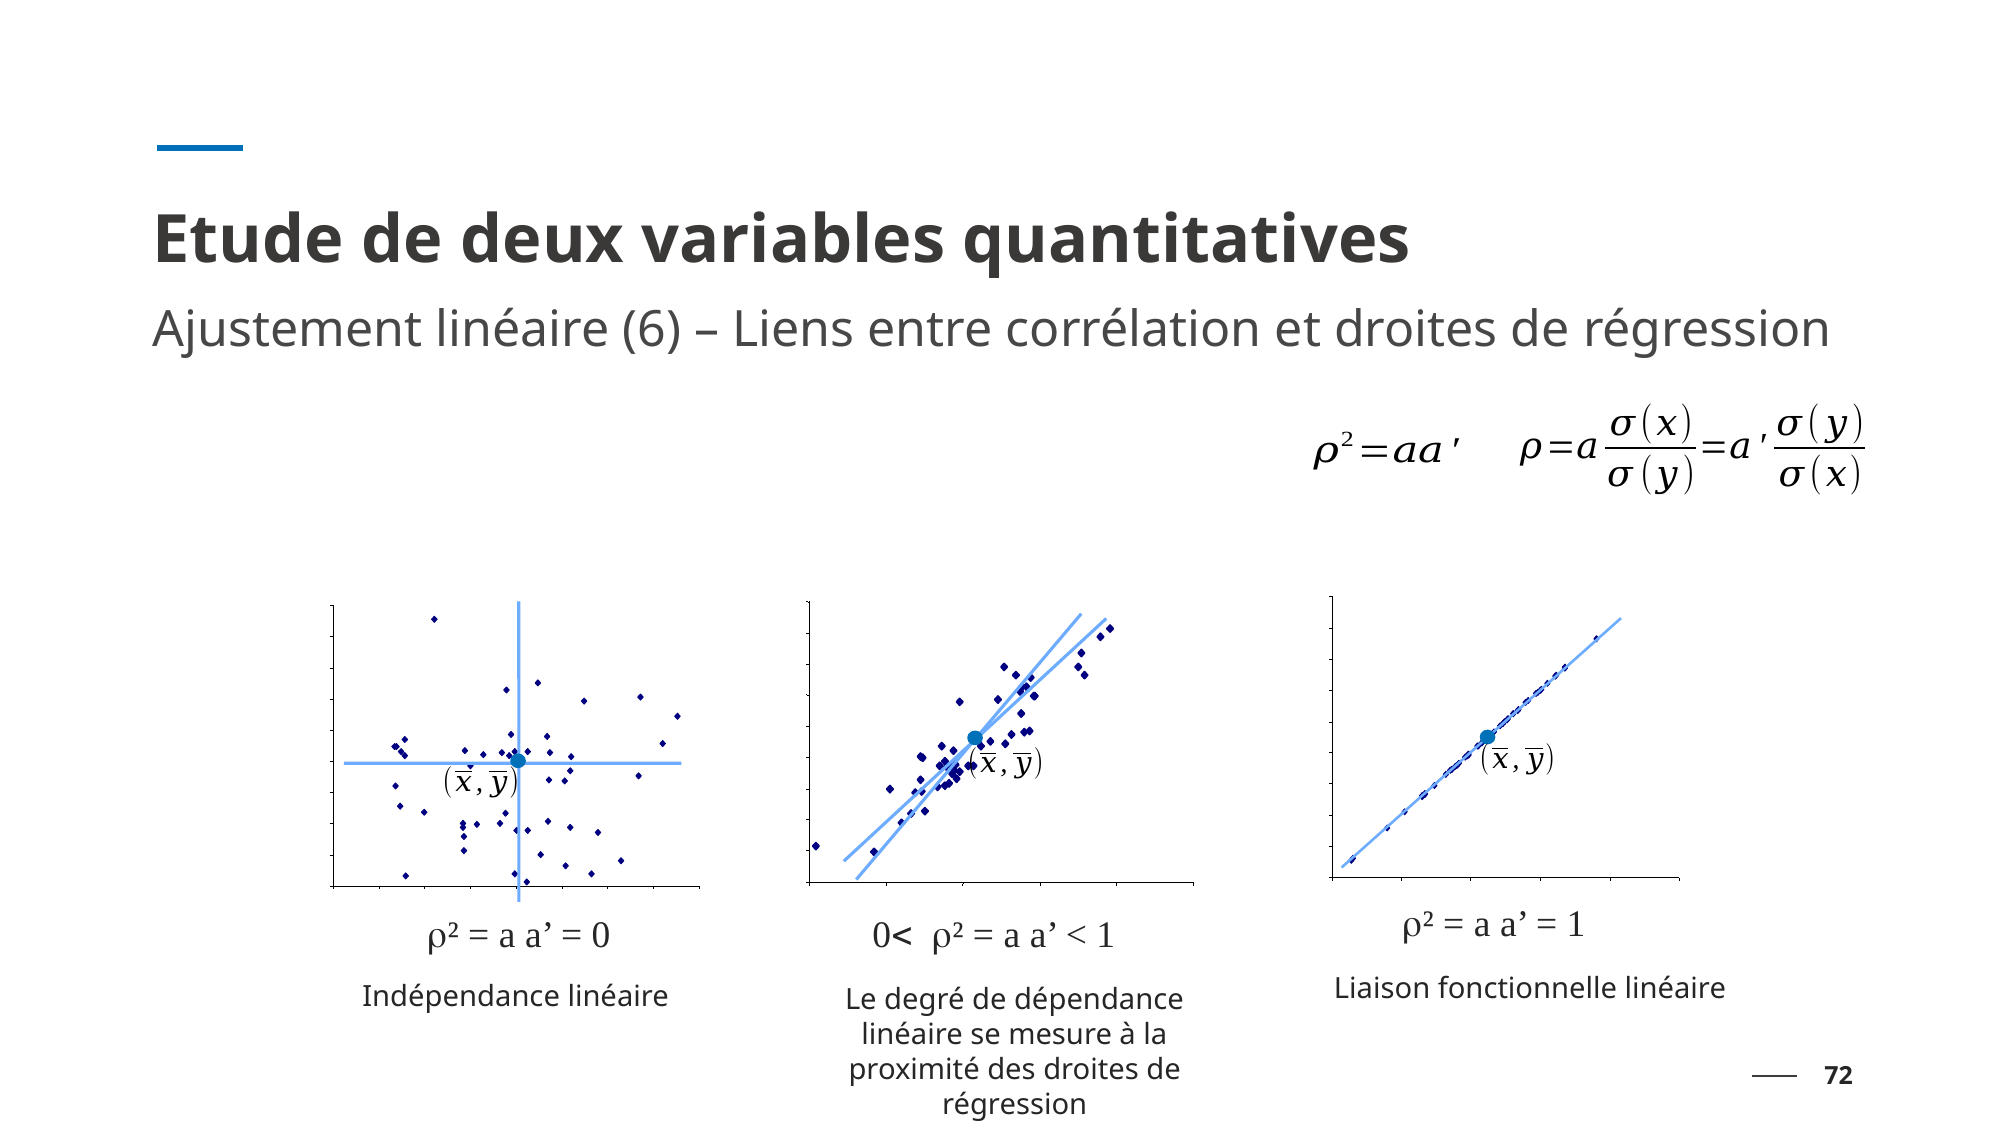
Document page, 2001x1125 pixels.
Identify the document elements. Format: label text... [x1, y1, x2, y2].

list Ajustement linéaire (6) – Liens entre corrélation et droites de régression [137, 304, 1863, 350]
text_box Liaison fonctionnelle linéaire [1319, 962, 1742, 1012]
text_box Le degré de dépendance linéaire se mesure à la proximité des droites de régression [798, 972, 1231, 1125]
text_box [318, 581, 1692, 963]
slide_number 72 [1809, 1046, 1899, 1107]
title Etude de deux variables quantitatives [137, 131, 1863, 304]
text_box Indépendance linéaire [347, 970, 684, 1020]
